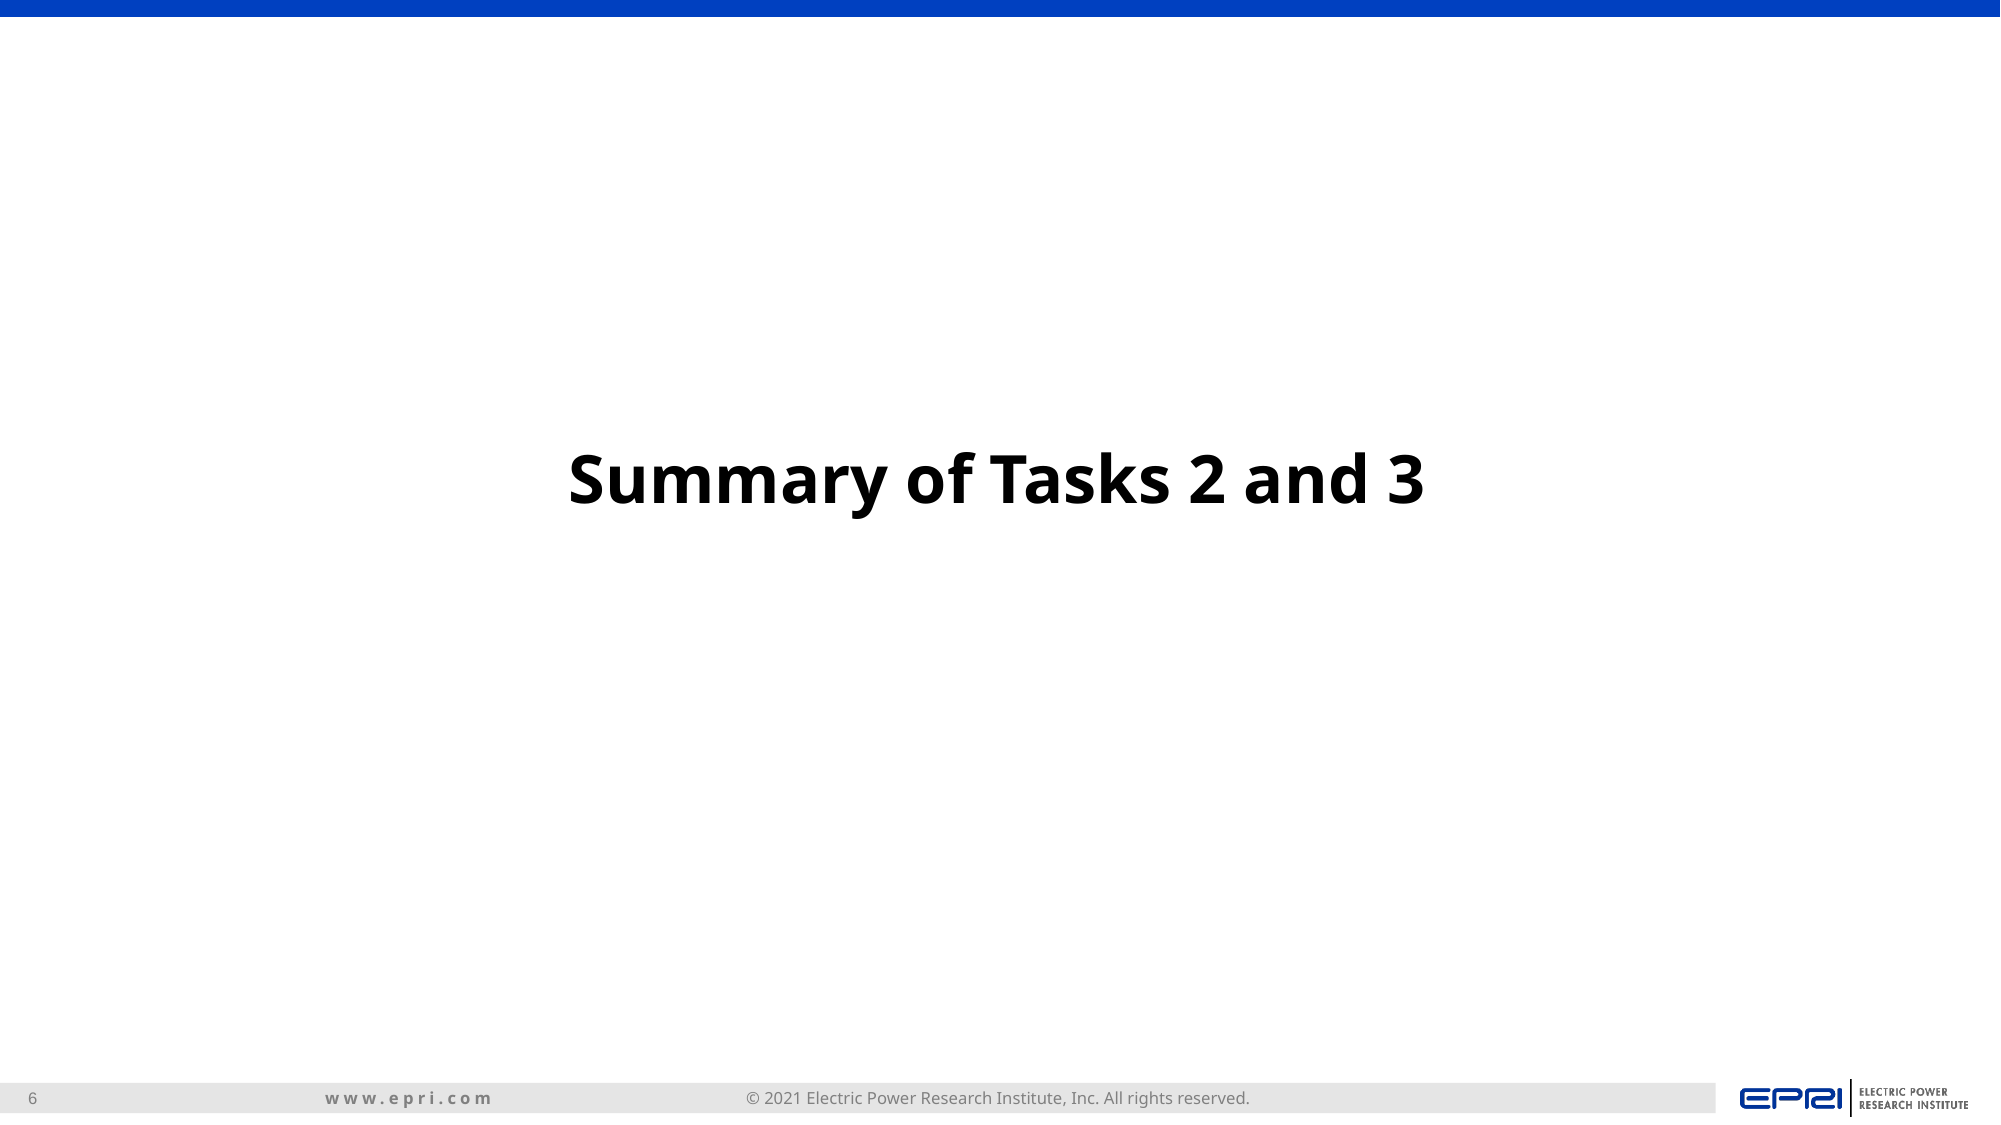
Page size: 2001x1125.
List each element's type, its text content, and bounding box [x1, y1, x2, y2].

picture [1740, 1079, 1968, 1117]
title Summary of Tasks 2 and 3 [59, 29, 1936, 976]
